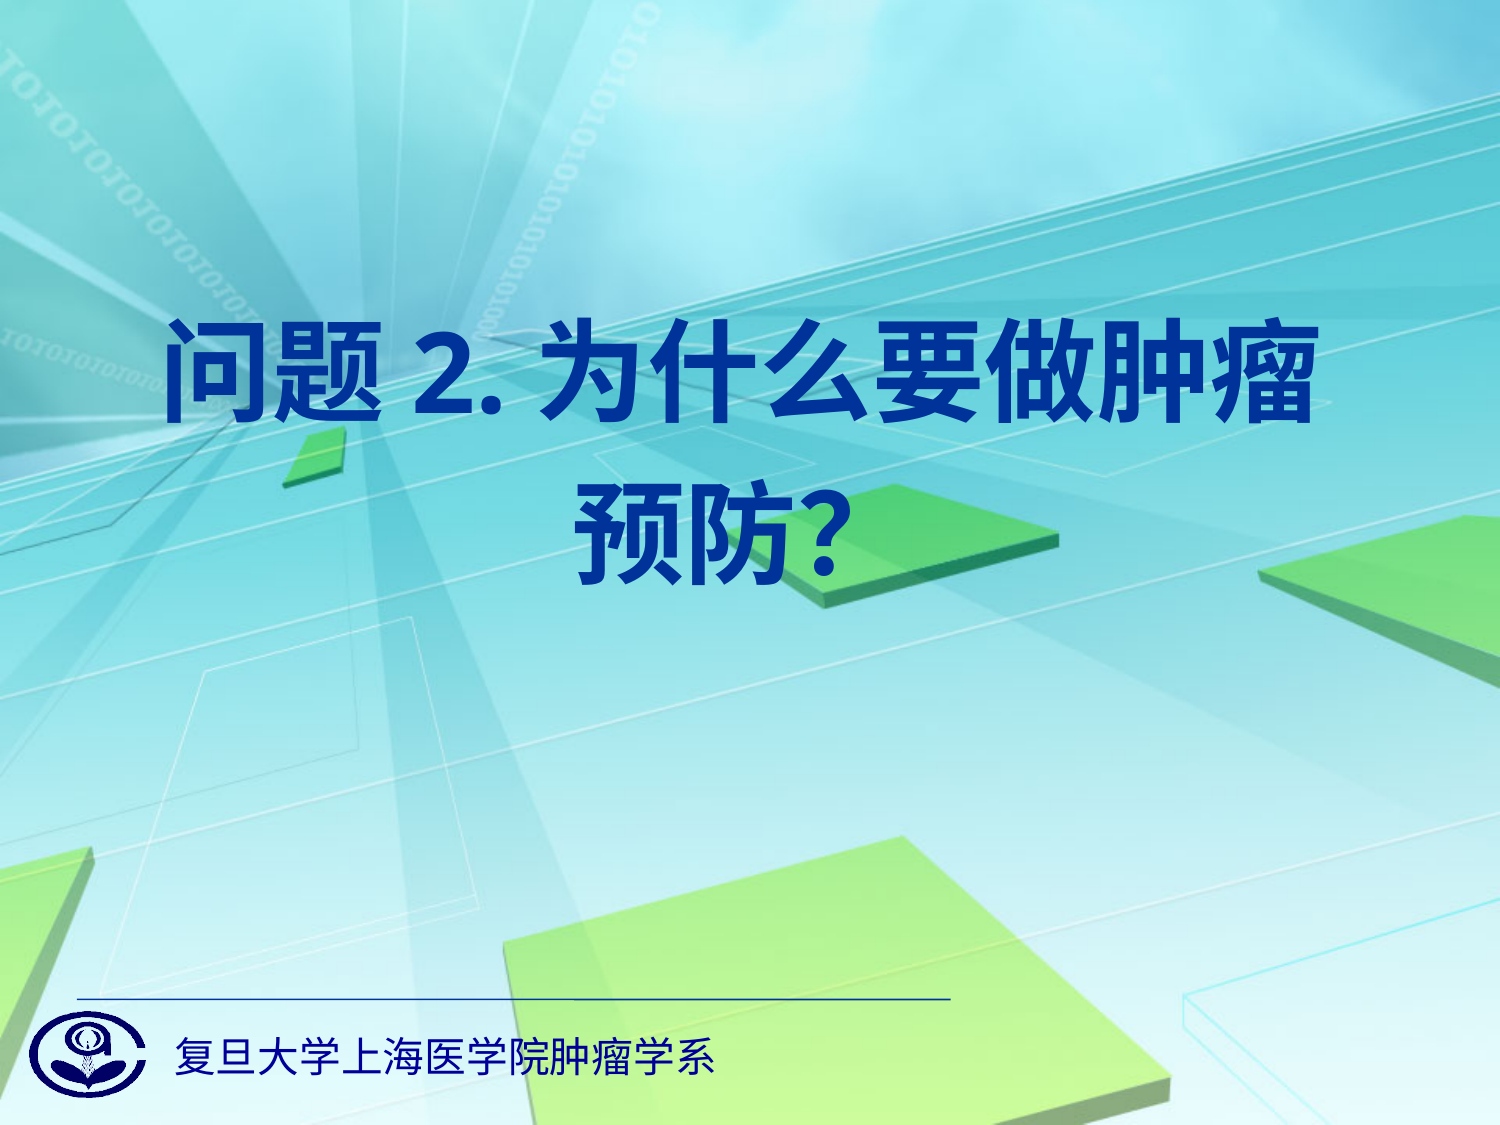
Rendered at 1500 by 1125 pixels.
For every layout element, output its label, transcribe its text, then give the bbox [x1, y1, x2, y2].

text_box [29, 999, 951, 1098]
picture [0, 0, 1500, 1125]
title 问题2.为什么要做肿瘤预防？ [130, 380, 1353, 606]
